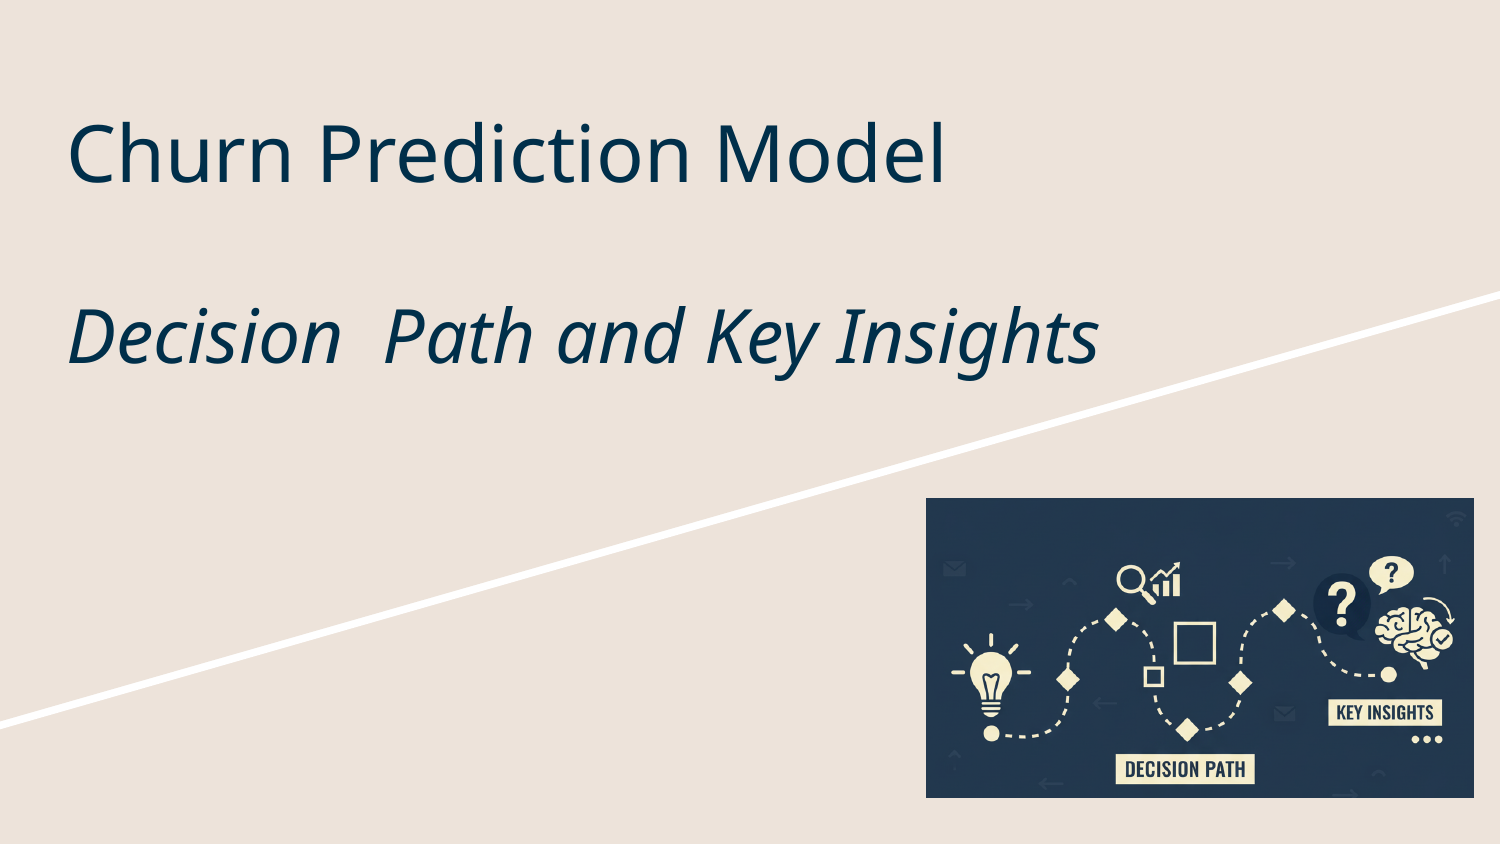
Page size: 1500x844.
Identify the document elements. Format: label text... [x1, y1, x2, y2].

picture [925, 497, 1474, 798]
title Churn Prediction Model Decision Path and Key Insights [51, 88, 1449, 450]
